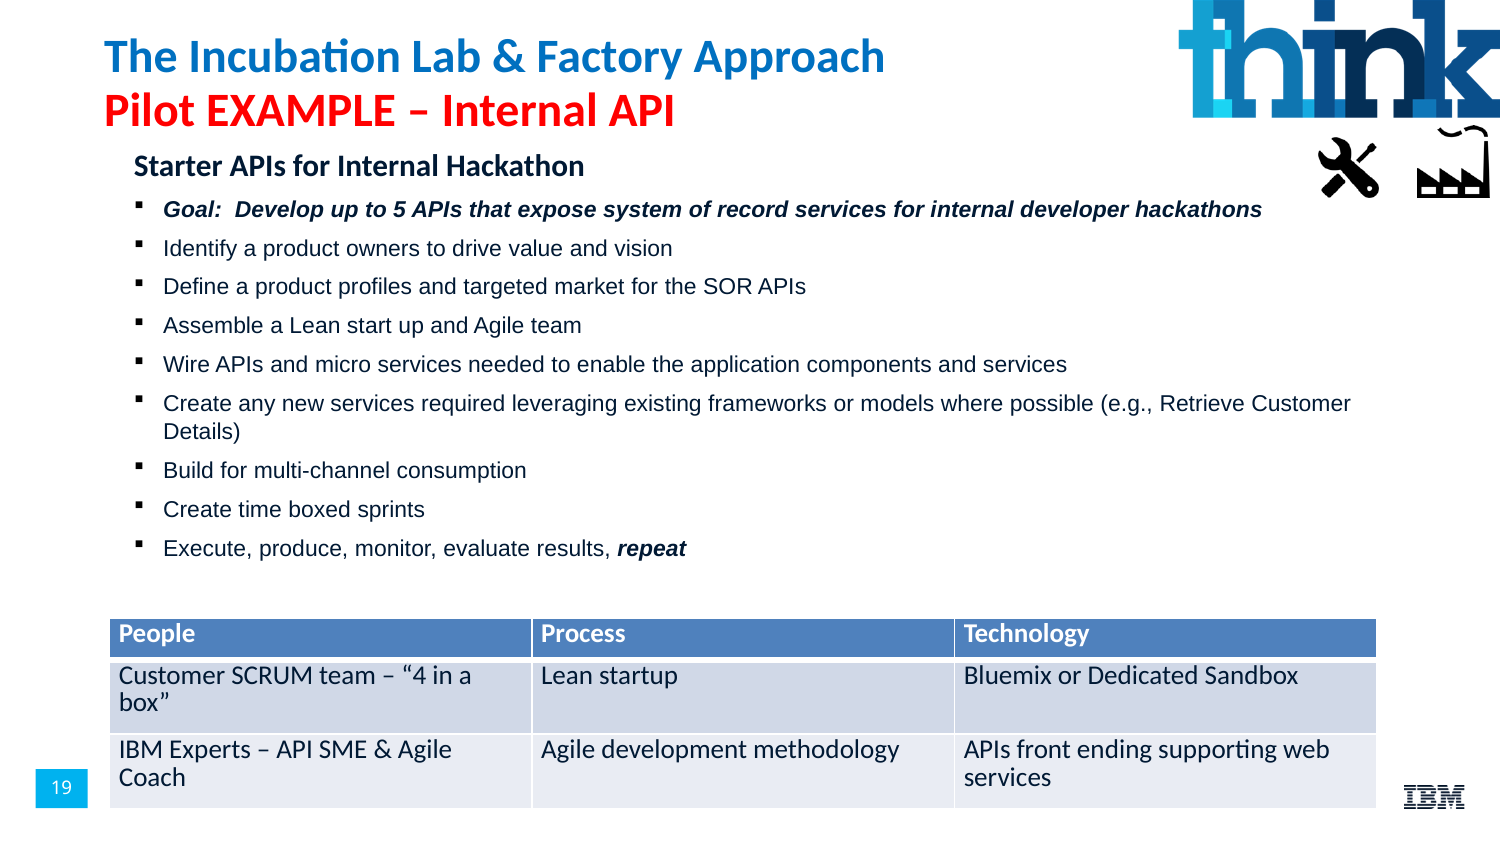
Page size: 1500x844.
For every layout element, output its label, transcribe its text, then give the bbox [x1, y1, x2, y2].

table_header Process [533, 619, 954, 657]
table_cell Customer SCRUM team – “4 in a box” [110, 663, 531, 733]
table_cell Lean startup [533, 663, 954, 733]
table_header Technology [955, 619, 1376, 657]
picture [1404, 785, 1466, 809]
table_cell Agile development methodology [533, 735, 954, 808]
text_box The Incubation Lab & Factory Approach Pilot EXAMPLE – Internal API [94, 25, 1309, 195]
table_cell IBM Experts – API SME & Agile Coach [110, 735, 531, 808]
table_header People [110, 619, 531, 657]
picture [1178, 0, 1500, 118]
table_cell APIs front ending supporting web services [955, 735, 1376, 808]
picture [1318, 137, 1379, 198]
picture [1416, 125, 1490, 198]
table_cell Bluemix or Dedicated Sandbox [955, 663, 1376, 733]
text_box Starter APIs for Internal Hackathon Goal: Develop up to 5 APIs that expose system of record services for internal developer hackathons Identify a product owners to drive value and vision Define a product profiles and targeted market for the SOR APIs Assemble a Lean start up and Agile team Wire APIs and micro services needed to enable the application components and services Create any new services required leveraging existing frameworks or models where possible (e.g., Retrieve Customer Details) Build for multi-channel consumption Create time boxed sprints Execute, produce, monitor, evaluate results, repeat [124, 140, 1365, 617]
